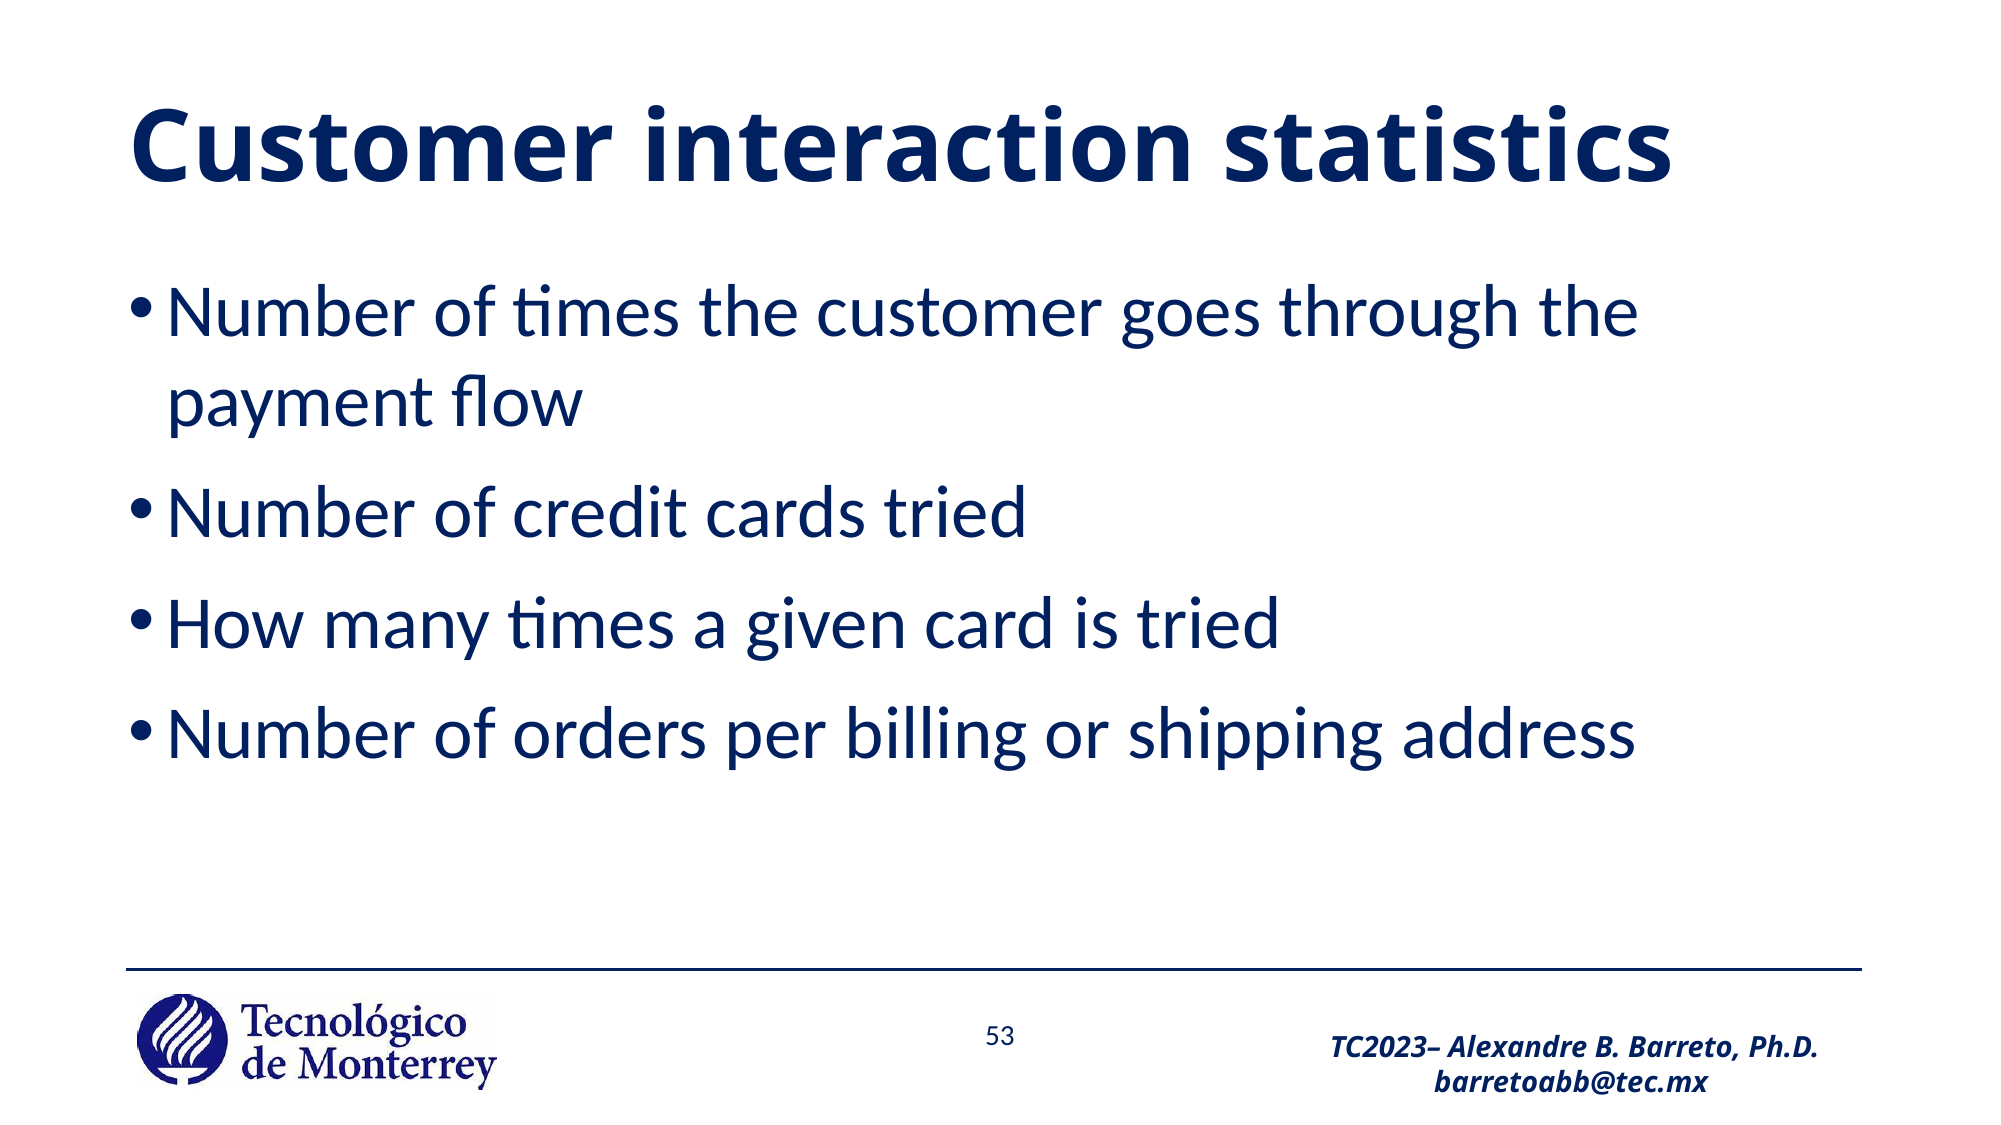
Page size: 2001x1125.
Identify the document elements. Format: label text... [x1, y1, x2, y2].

picture [137, 994, 497, 1090]
title Customer interaction statistics [113, 59, 1839, 222]
list Number of times the customer goes through the payment flow Number of credit cards tried How many times a given card is tried Number of orders per billing or shipping address [113, 253, 1902, 928]
